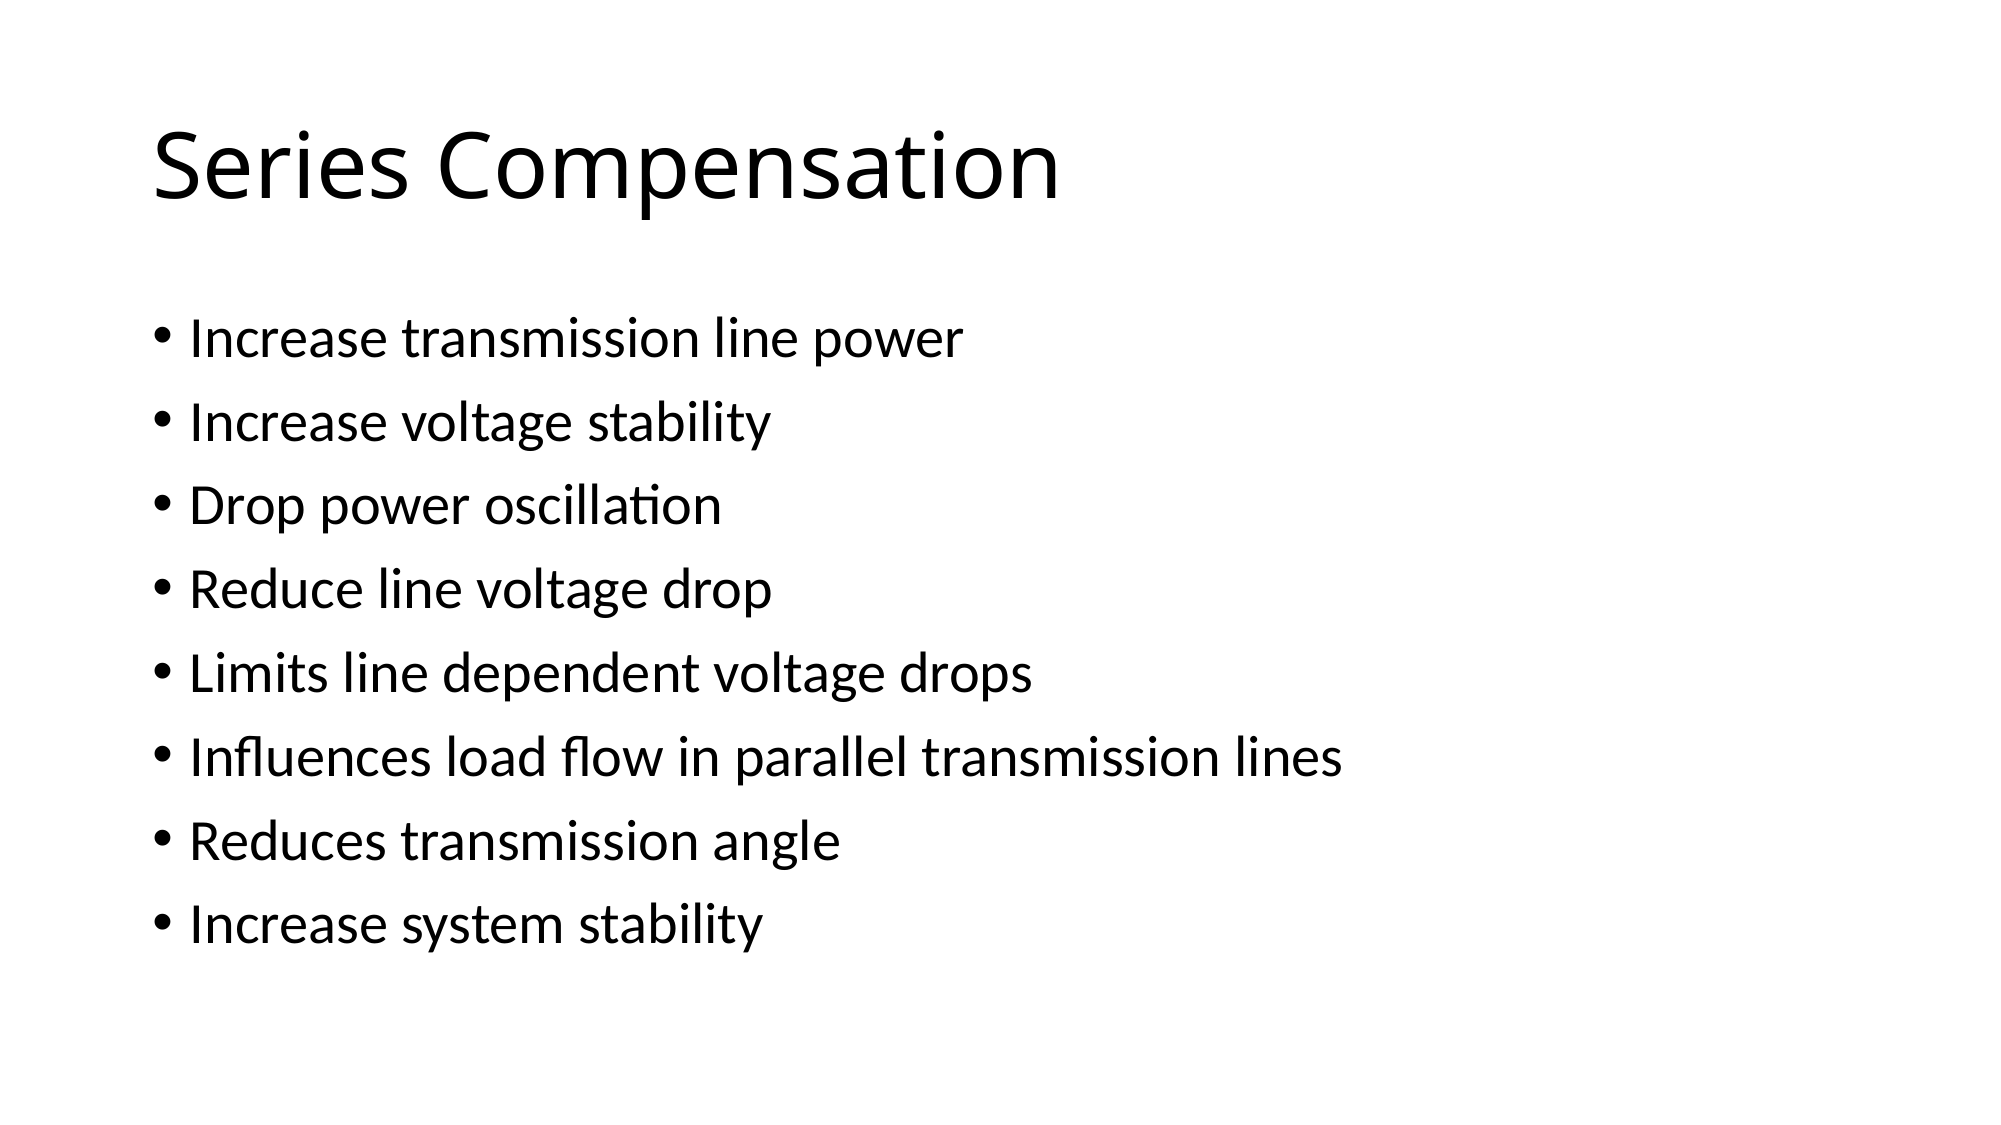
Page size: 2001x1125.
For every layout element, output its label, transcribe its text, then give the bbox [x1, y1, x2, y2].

title Series Compensation [137, 59, 1863, 278]
list Increase transmission line power Increase voltage stability Drop power oscillation Reduce line voltage drop Limits line dependent voltage drops Influences load flow in parallel transmission lines Reduces transmission angle Increase system stability [137, 299, 1863, 1014]
